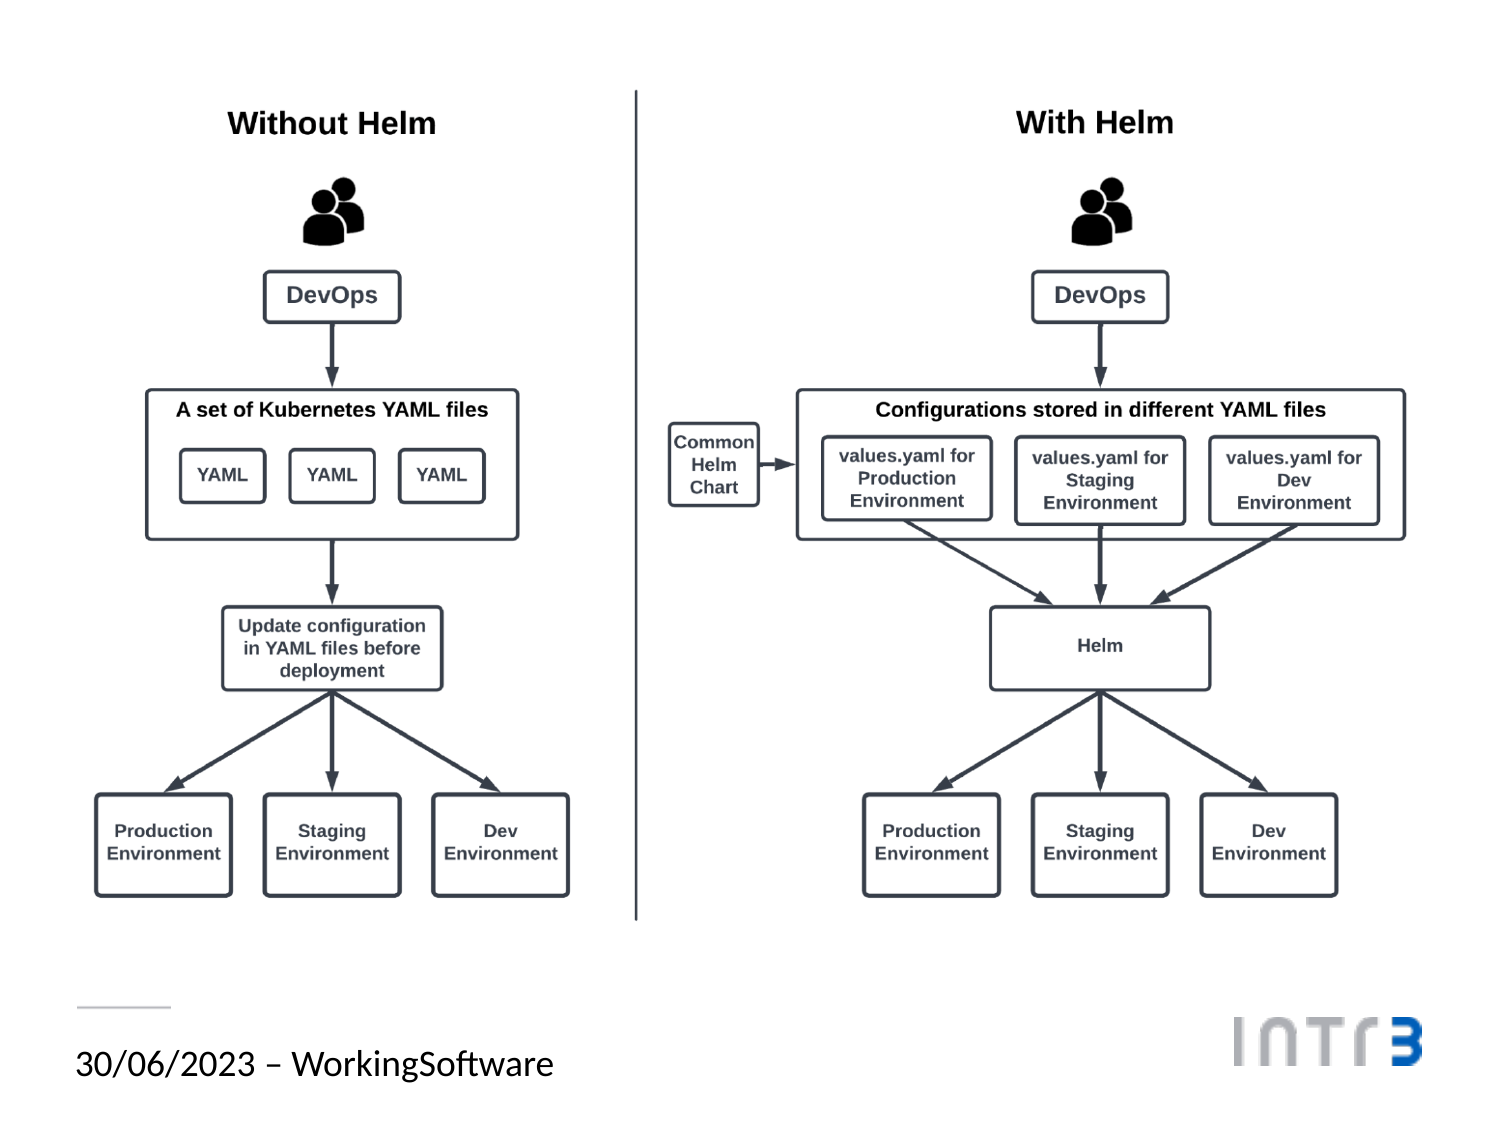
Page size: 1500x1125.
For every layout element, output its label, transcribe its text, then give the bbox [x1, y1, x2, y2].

picture [62, 50, 1438, 954]
picture [77, 1005, 171, 1012]
picture [1234, 1017, 1422, 1066]
text_box 30/06/2023 – WorkingSoftware [60, 1031, 1241, 1117]
